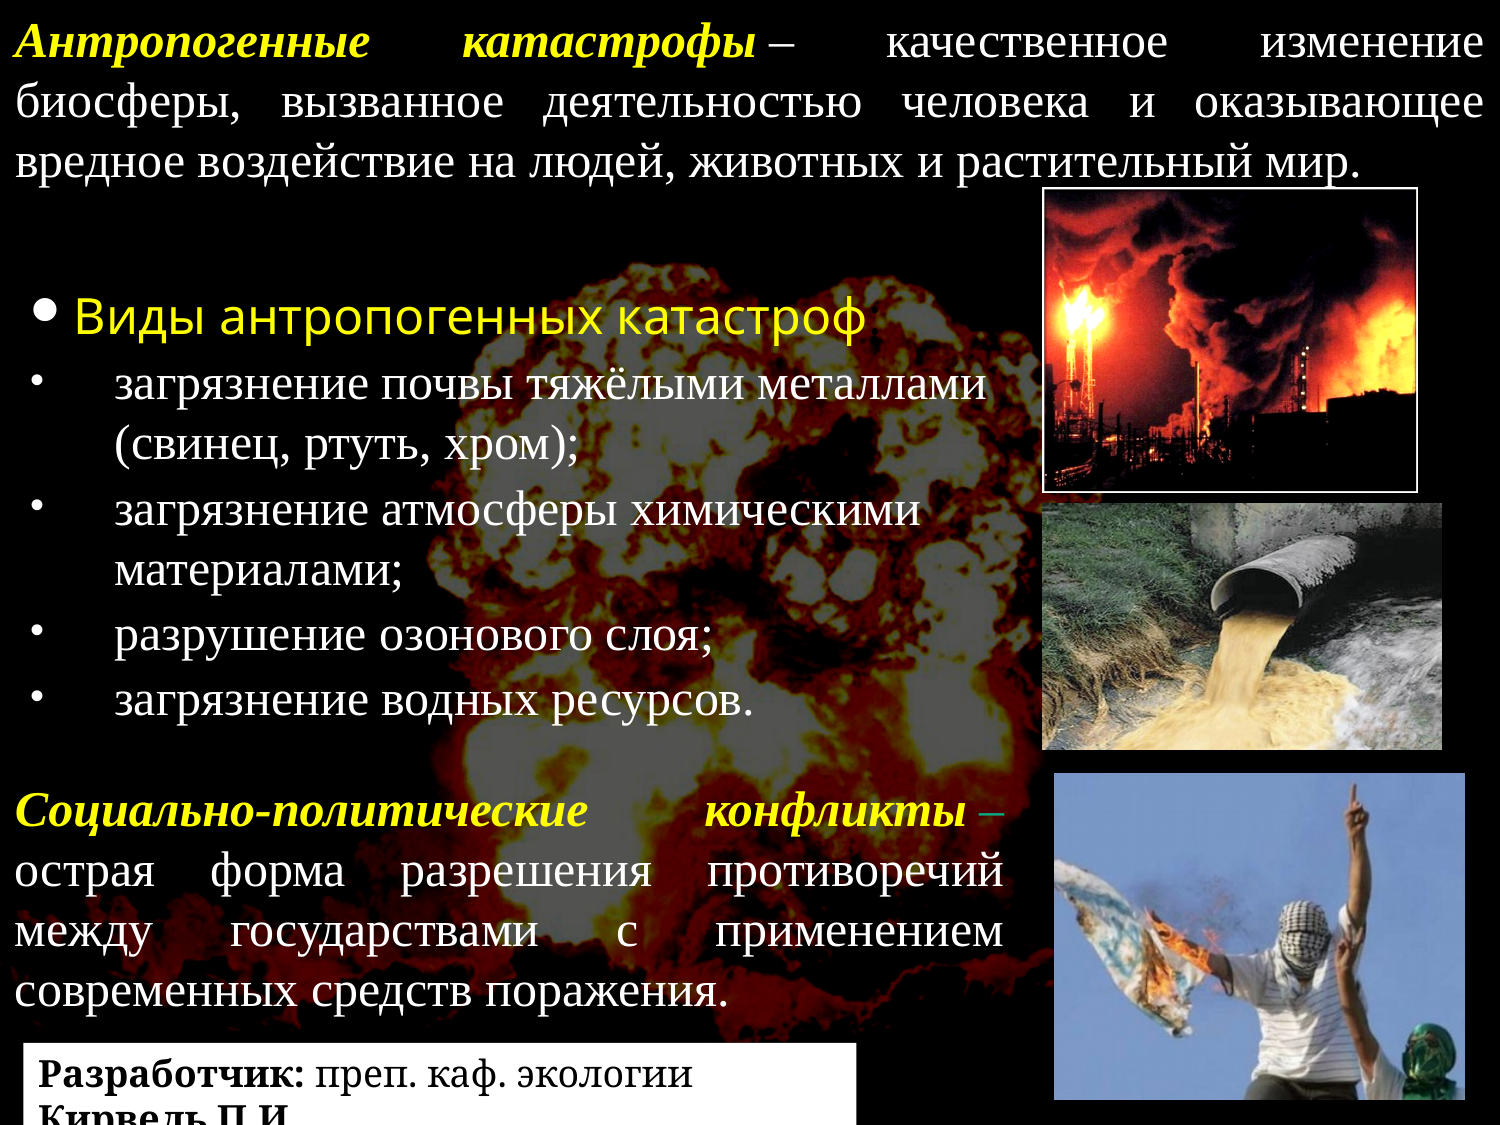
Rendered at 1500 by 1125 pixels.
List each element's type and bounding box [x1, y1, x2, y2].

picture [1054, 773, 1466, 1100]
picture [1042, 503, 1442, 751]
picture [1042, 187, 1419, 493]
list [0, 0, 1500, 1125]
